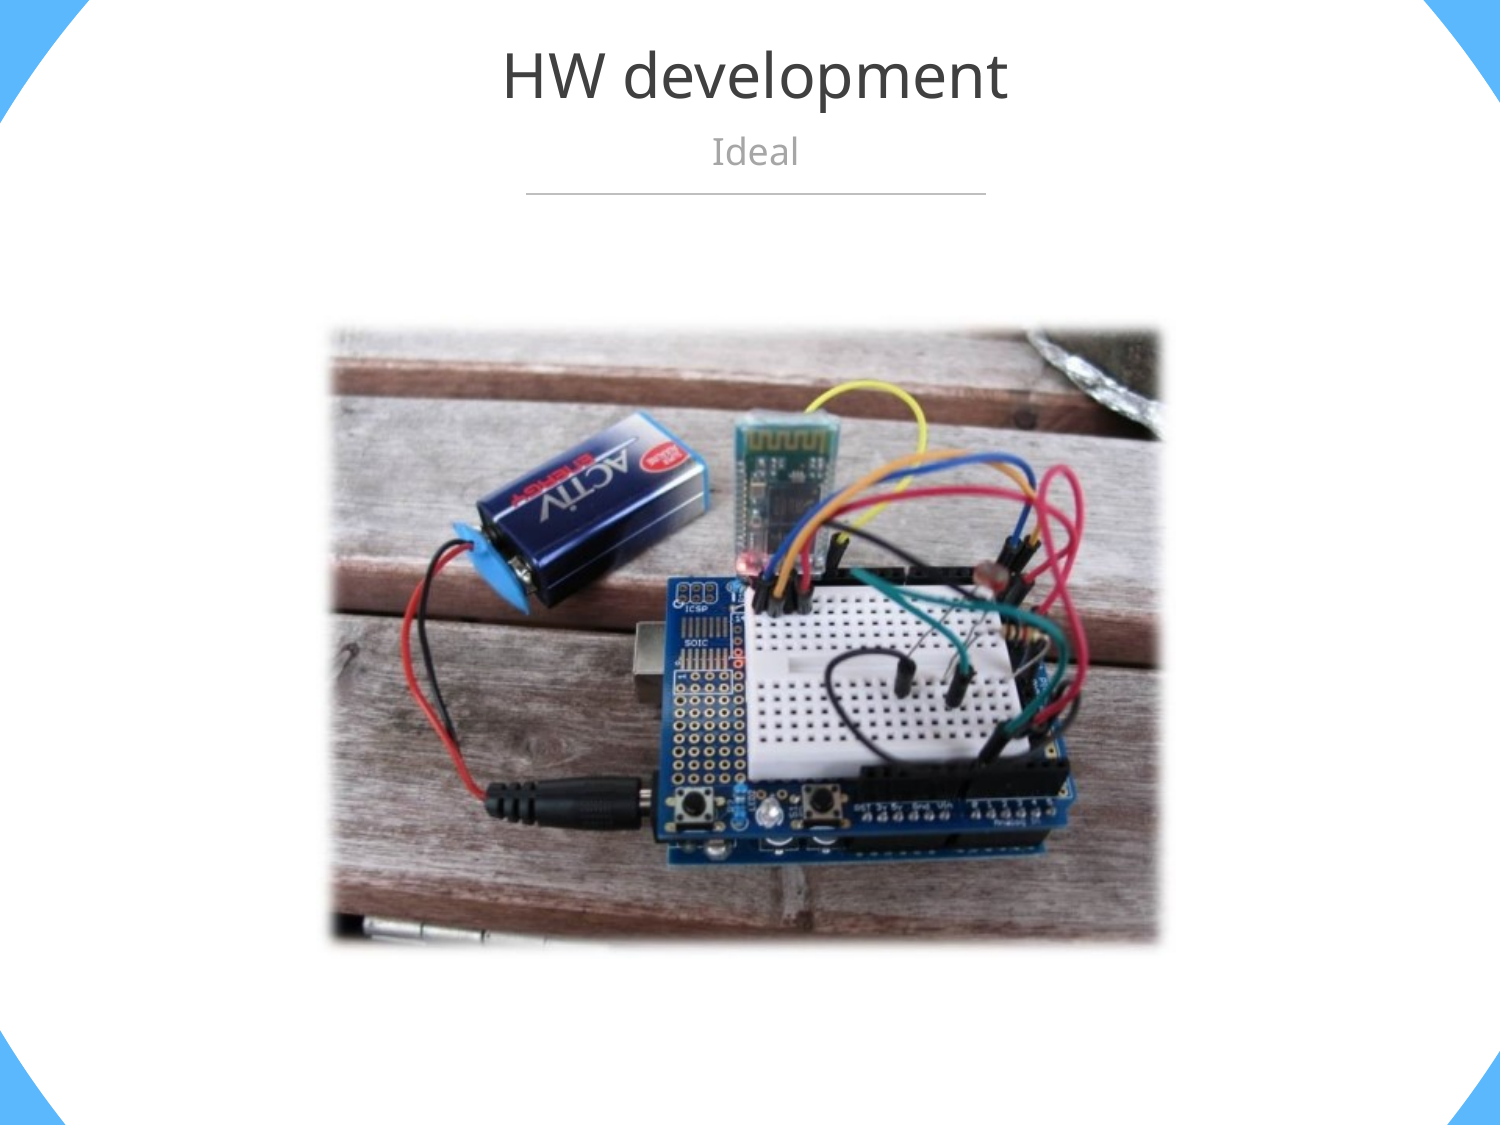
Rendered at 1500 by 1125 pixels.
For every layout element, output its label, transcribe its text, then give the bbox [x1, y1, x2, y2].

text_box [1427, 0, 1500, 97]
text_box HW development [487, 28, 1025, 118]
text_box [0, 0, 85, 117]
text_box [0, 0, 1500, 1125]
text_box Ideal [697, 120, 815, 180]
text_box [1451, 1056, 1500, 1125]
picture [315, 314, 1176, 960]
text_box [0, 1036, 62, 1125]
